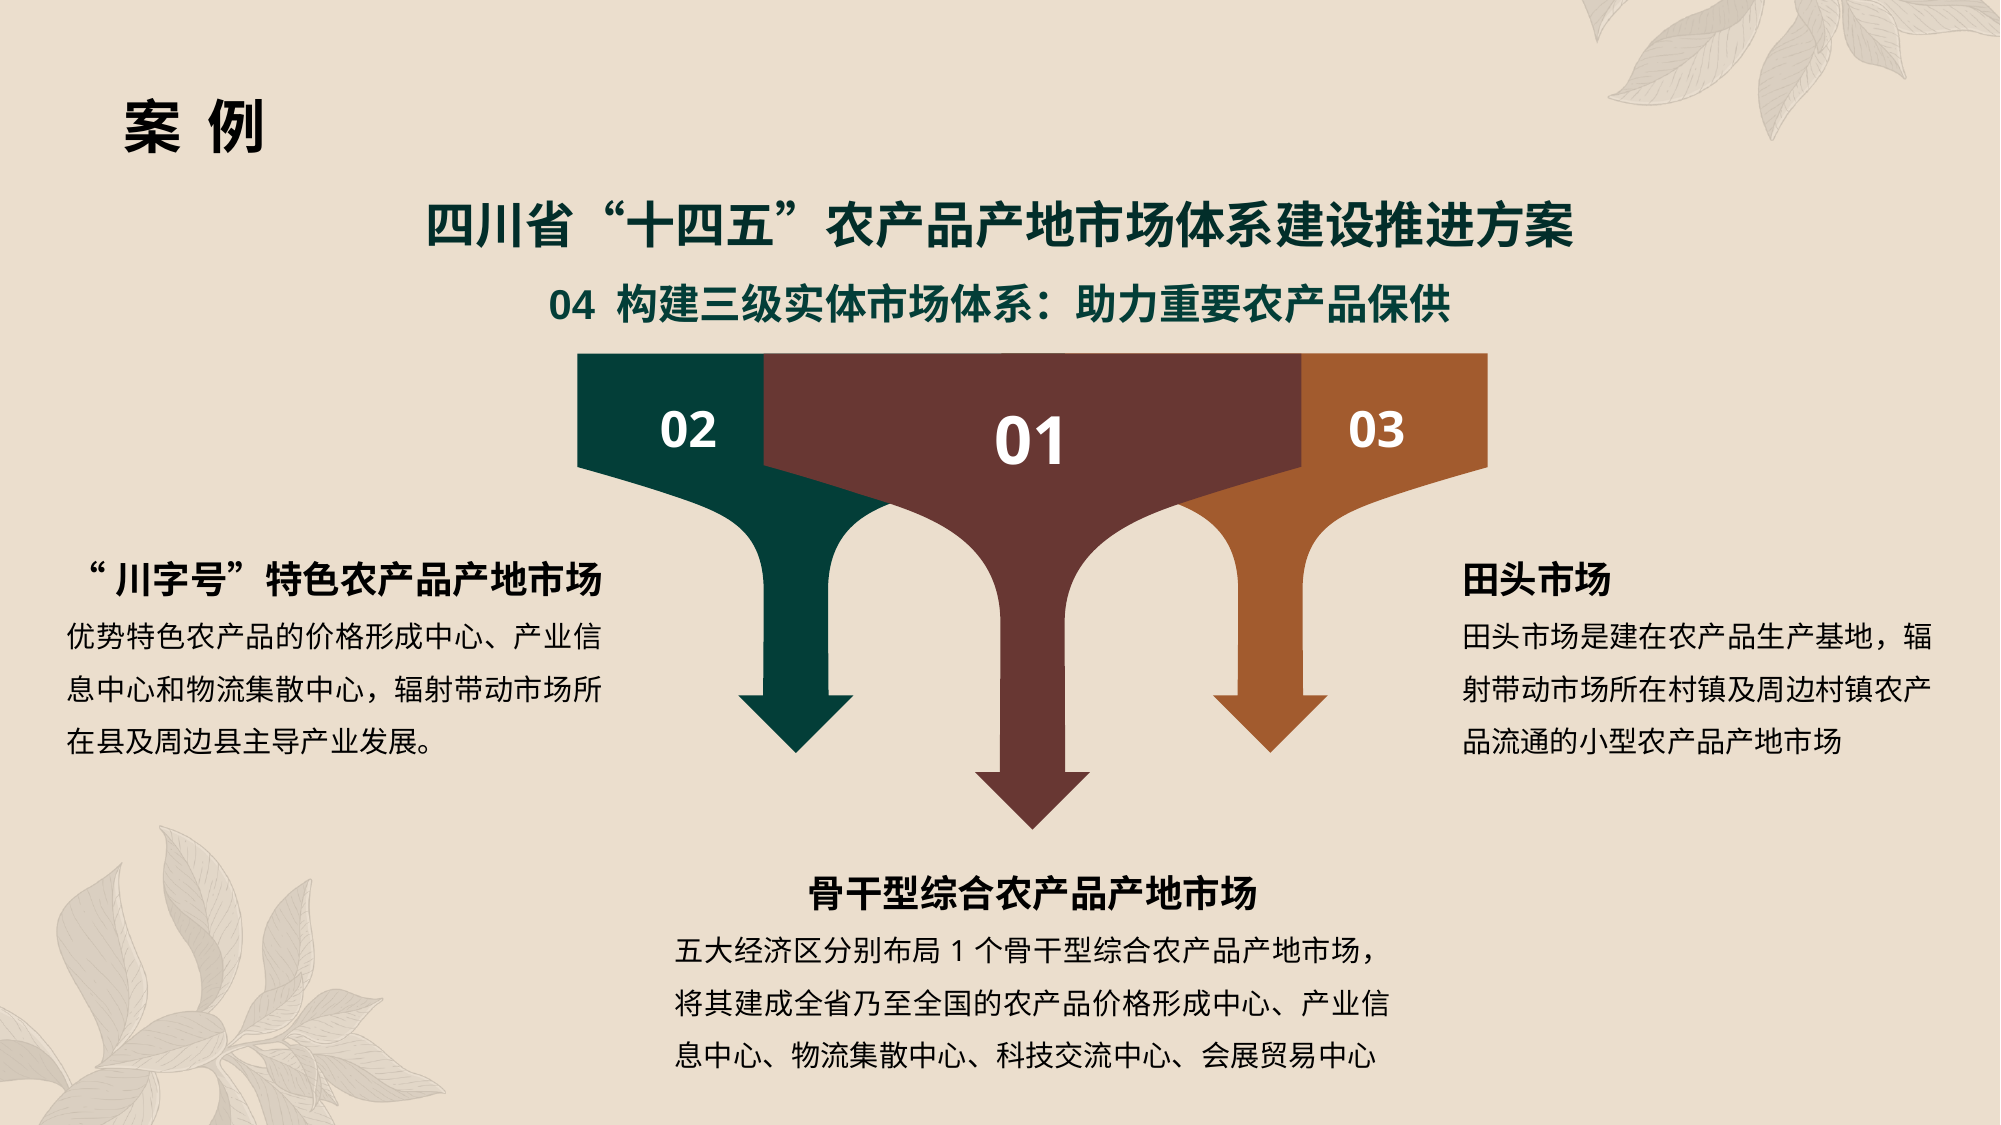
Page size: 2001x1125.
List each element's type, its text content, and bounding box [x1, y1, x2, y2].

text_box 四川省“十四五”农产品产地市场体系建设推进方案 [400, 185, 1599, 261]
picture [1567, 0, 2000, 141]
title 案 例 [108, 0, 1890, 169]
text_box 04 构建三级实体市场体系：助力重要农产品保供 [500, 270, 1499, 335]
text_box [52, 353, 1948, 1083]
picture [0, 825, 446, 1125]
